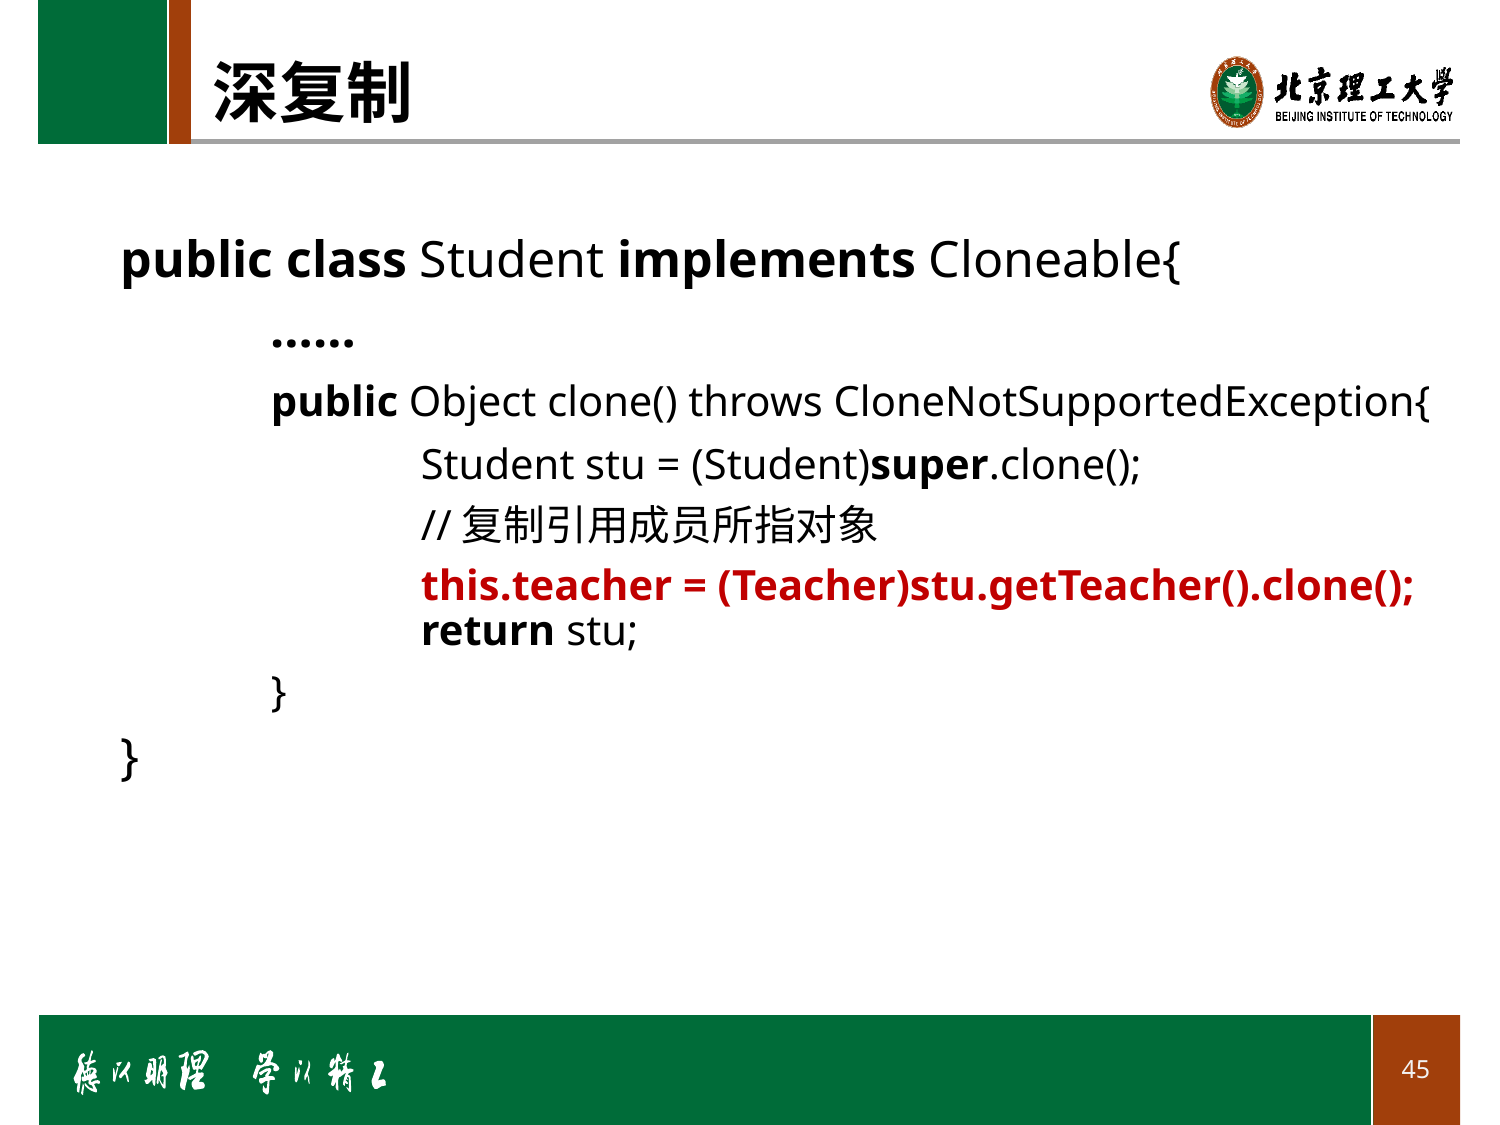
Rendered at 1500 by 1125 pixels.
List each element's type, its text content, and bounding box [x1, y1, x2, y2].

picture [1262, 56, 1453, 128]
title 深复制 [197, 56, 1262, 136]
list public class Student implements Cloneable{ …… public Object clone() throws CloneNotSupportedException{ Student stu = (Student)super.clone(); //复制引用成员所指对象 this.teacher = (Teacher)stu.getTeacher().clone(); return stu; } } [87, 227, 1500, 970]
